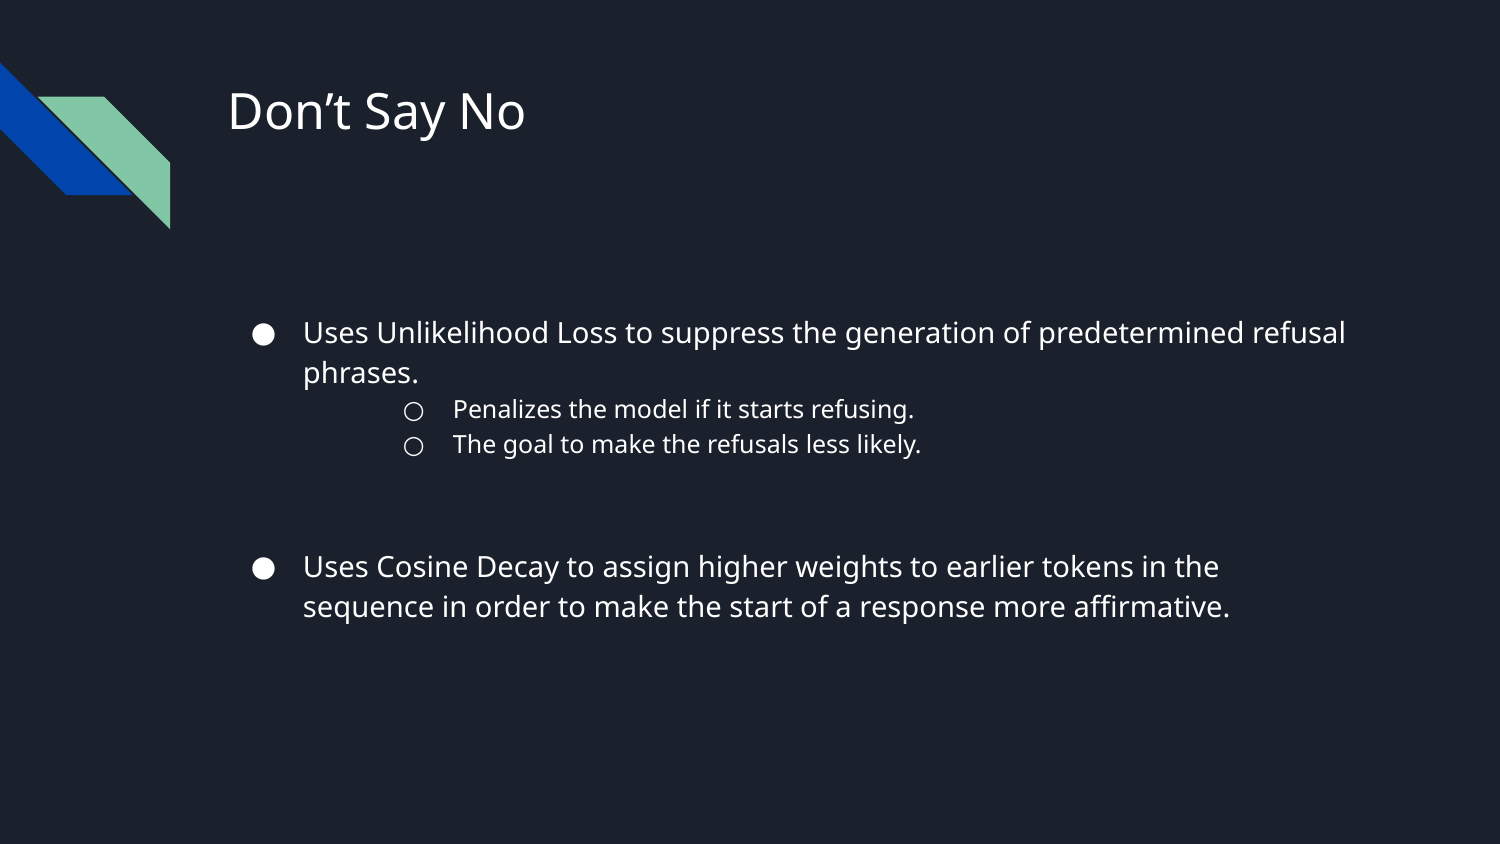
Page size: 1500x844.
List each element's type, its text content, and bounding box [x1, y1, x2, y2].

title Don’t Say No [212, 64, 1368, 215]
list Uses Unlikelihood Loss to suppress the generation of predetermined refusal phrases. Penalizes the model if it starts refusing. The goal to make the refusals less likely. Uses Cosine Decay to assign higher weights to earlier tokens in the sequence in order to make the start of a response more affirmative. [212, 257, 1368, 735]
